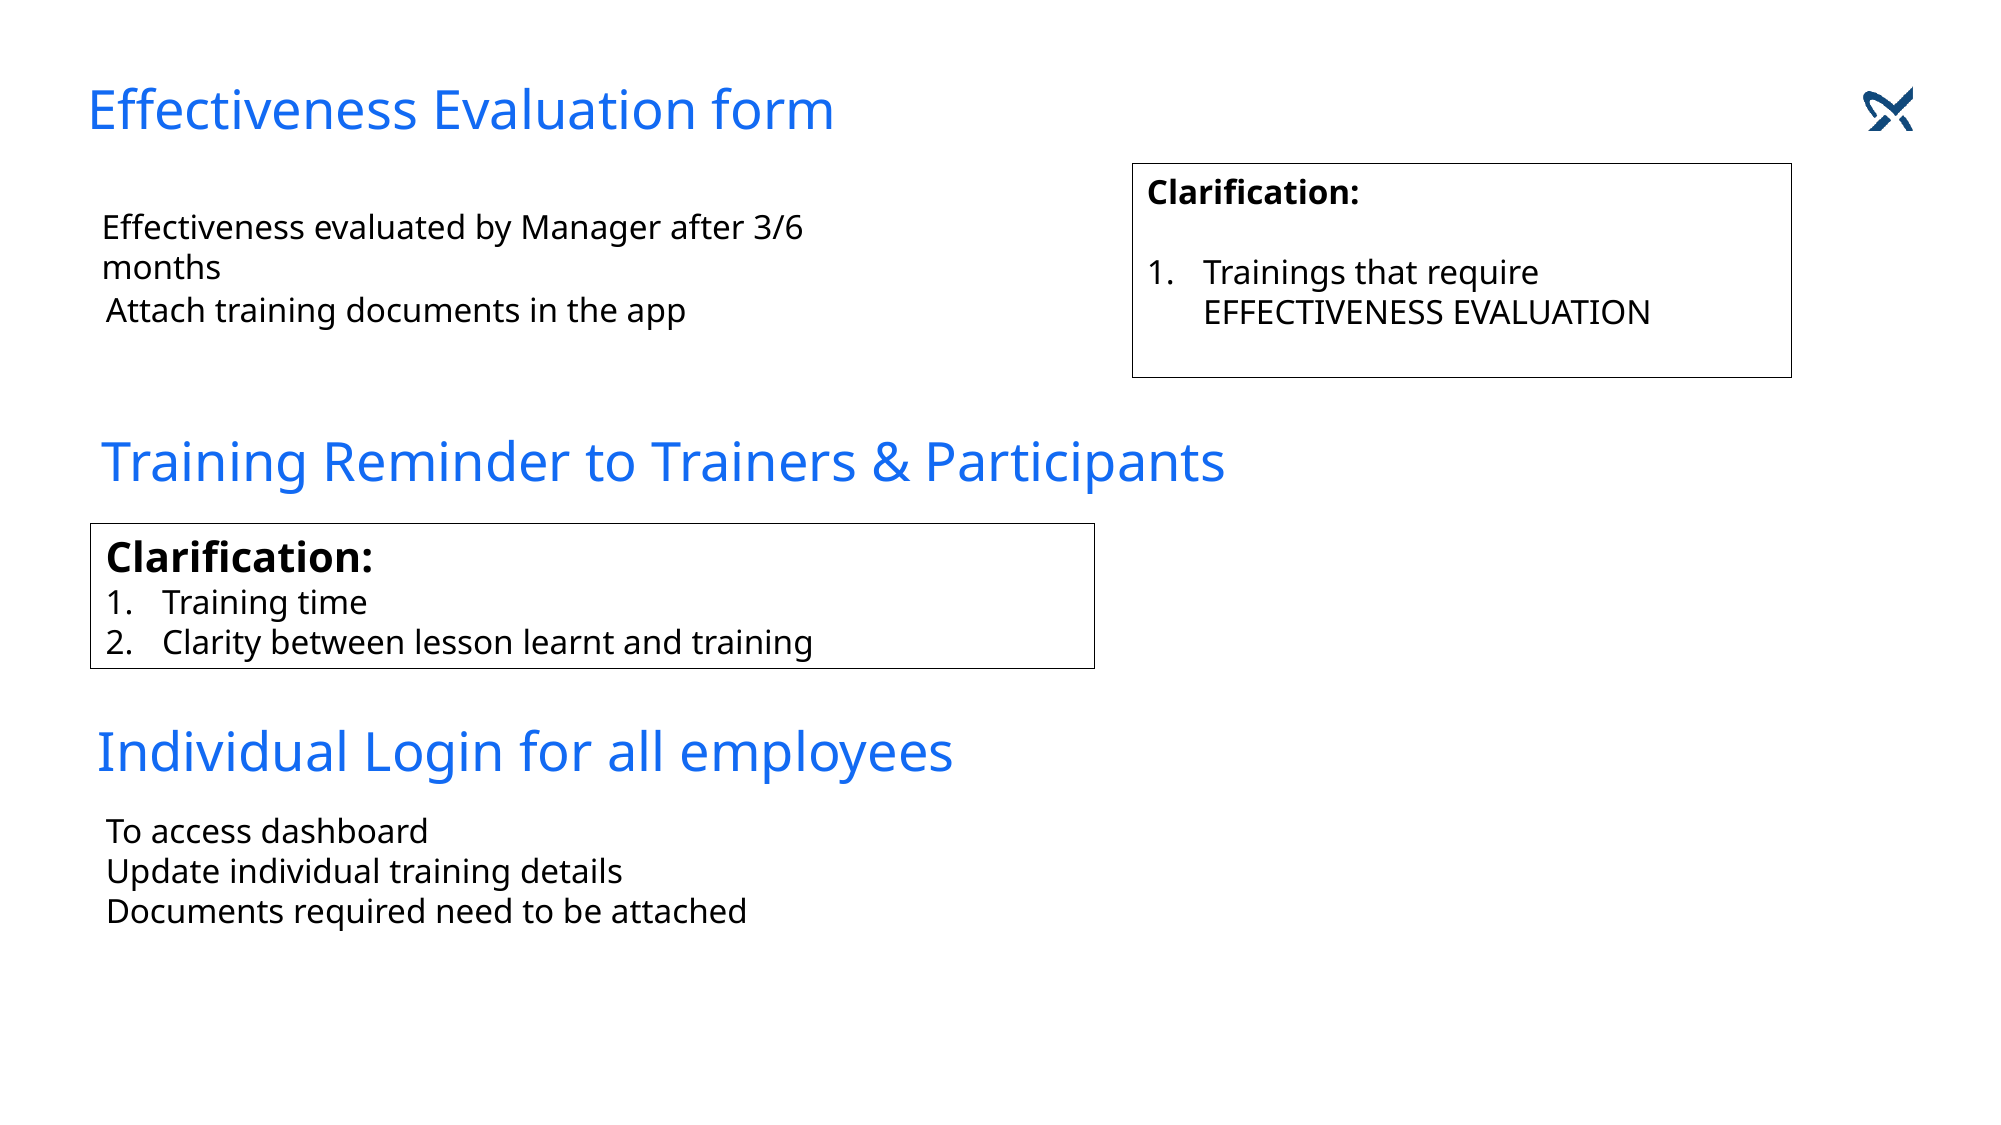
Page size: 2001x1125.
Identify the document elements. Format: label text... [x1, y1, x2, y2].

text_box Effectiveness evaluated by Manager after 3/6 months [86, 198, 918, 294]
text_box Clarification: Training time Clarity between lesson learnt and training [90, 523, 1095, 669]
title Effectiveness Evaluation form [86, 82, 1681, 197]
text_box Clarification: Trainings that require EFFECTIVENESS EVALUATION [1132, 163, 1792, 378]
text_box Training Reminder to Trainers & Participants [86, 419, 1756, 500]
picture [1863, 86, 1913, 131]
text_box Individual Login for all employees [82, 709, 1752, 790]
text_box To access dashboard Update individual training details Documents required need to be attached [91, 802, 922, 938]
text_box Attach training documents in the app [91, 282, 922, 337]
